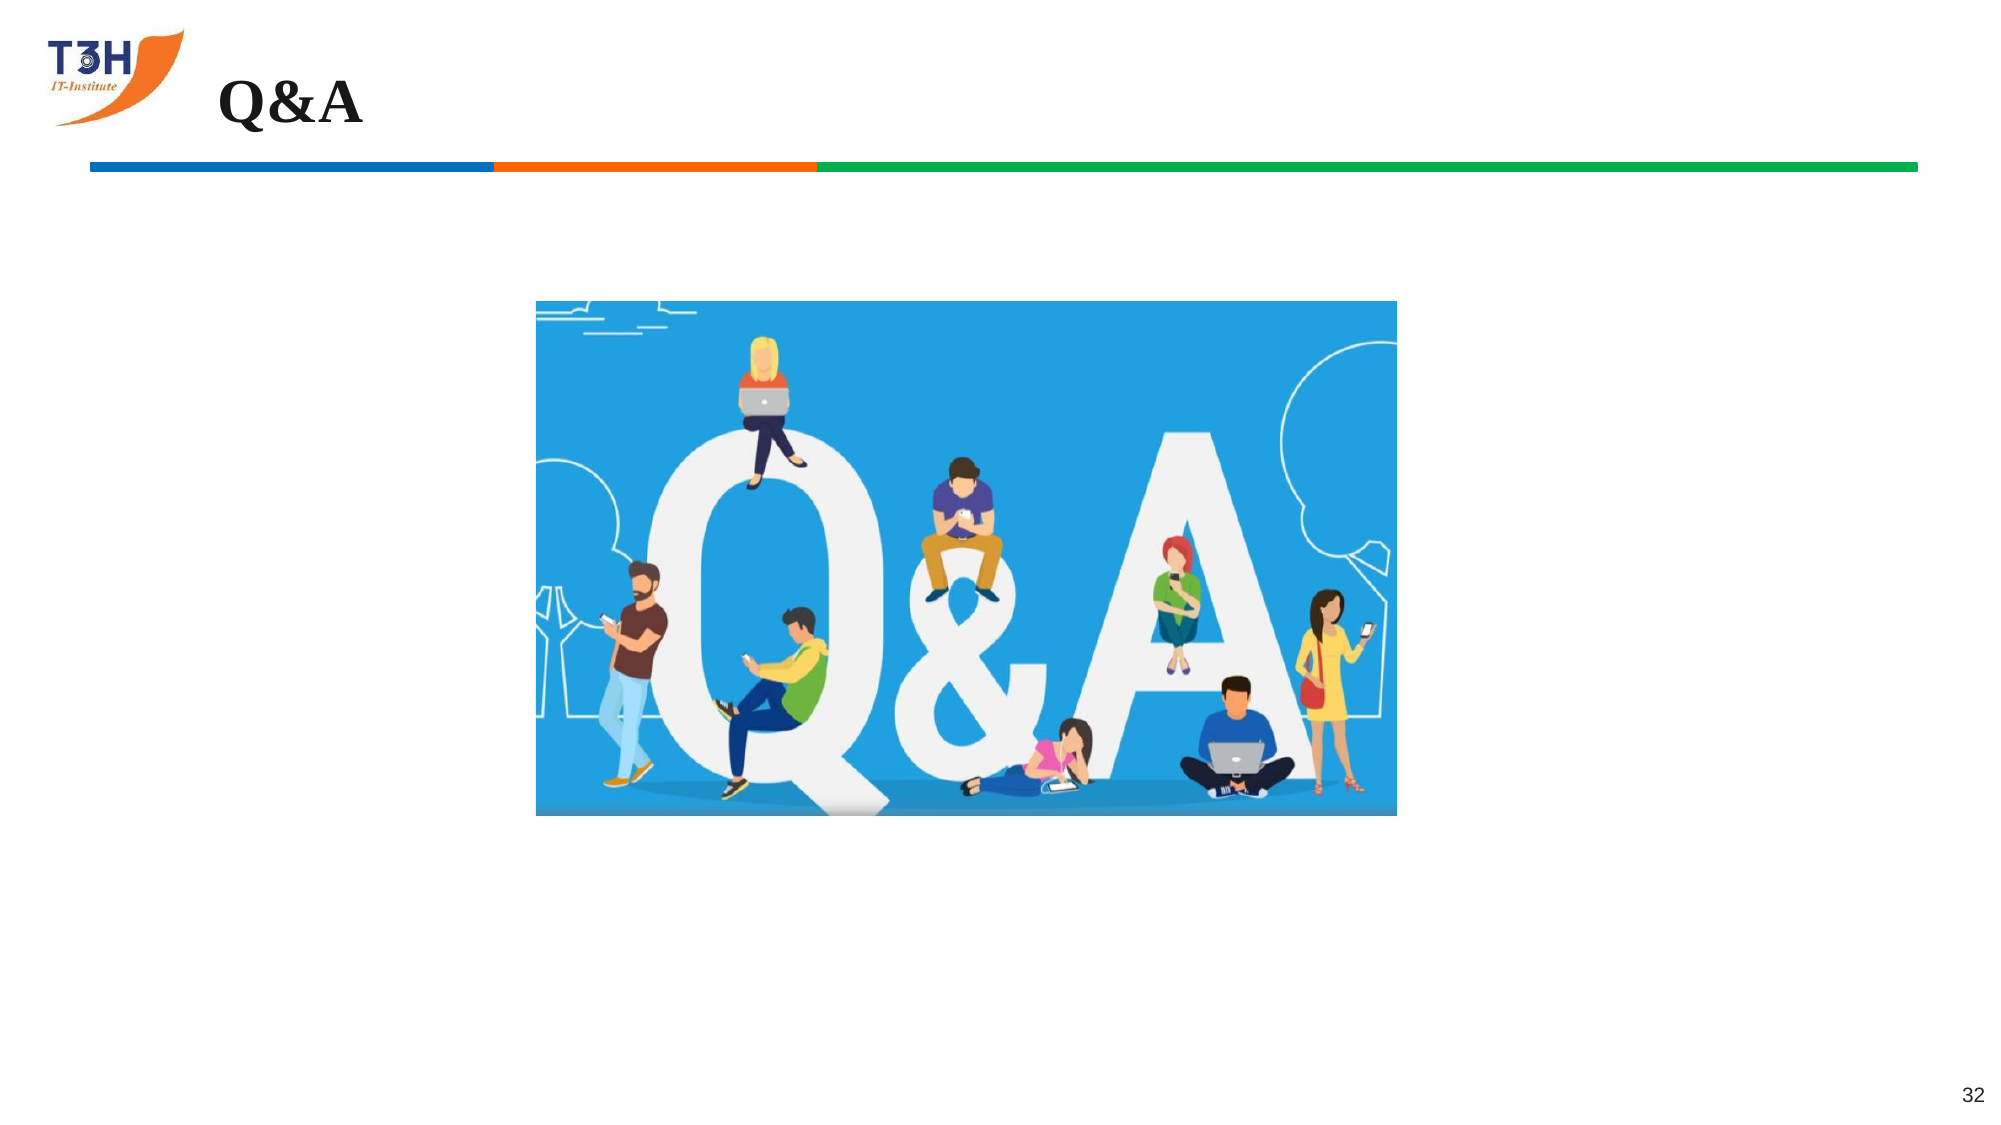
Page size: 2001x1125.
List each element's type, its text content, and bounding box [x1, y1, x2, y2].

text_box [90, 162, 1918, 172]
text_box [45, 28, 193, 127]
text_box Q&A [215, 57, 366, 135]
text_box 32 [1955, 1081, 1992, 1107]
text_box [535, 301, 1398, 817]
